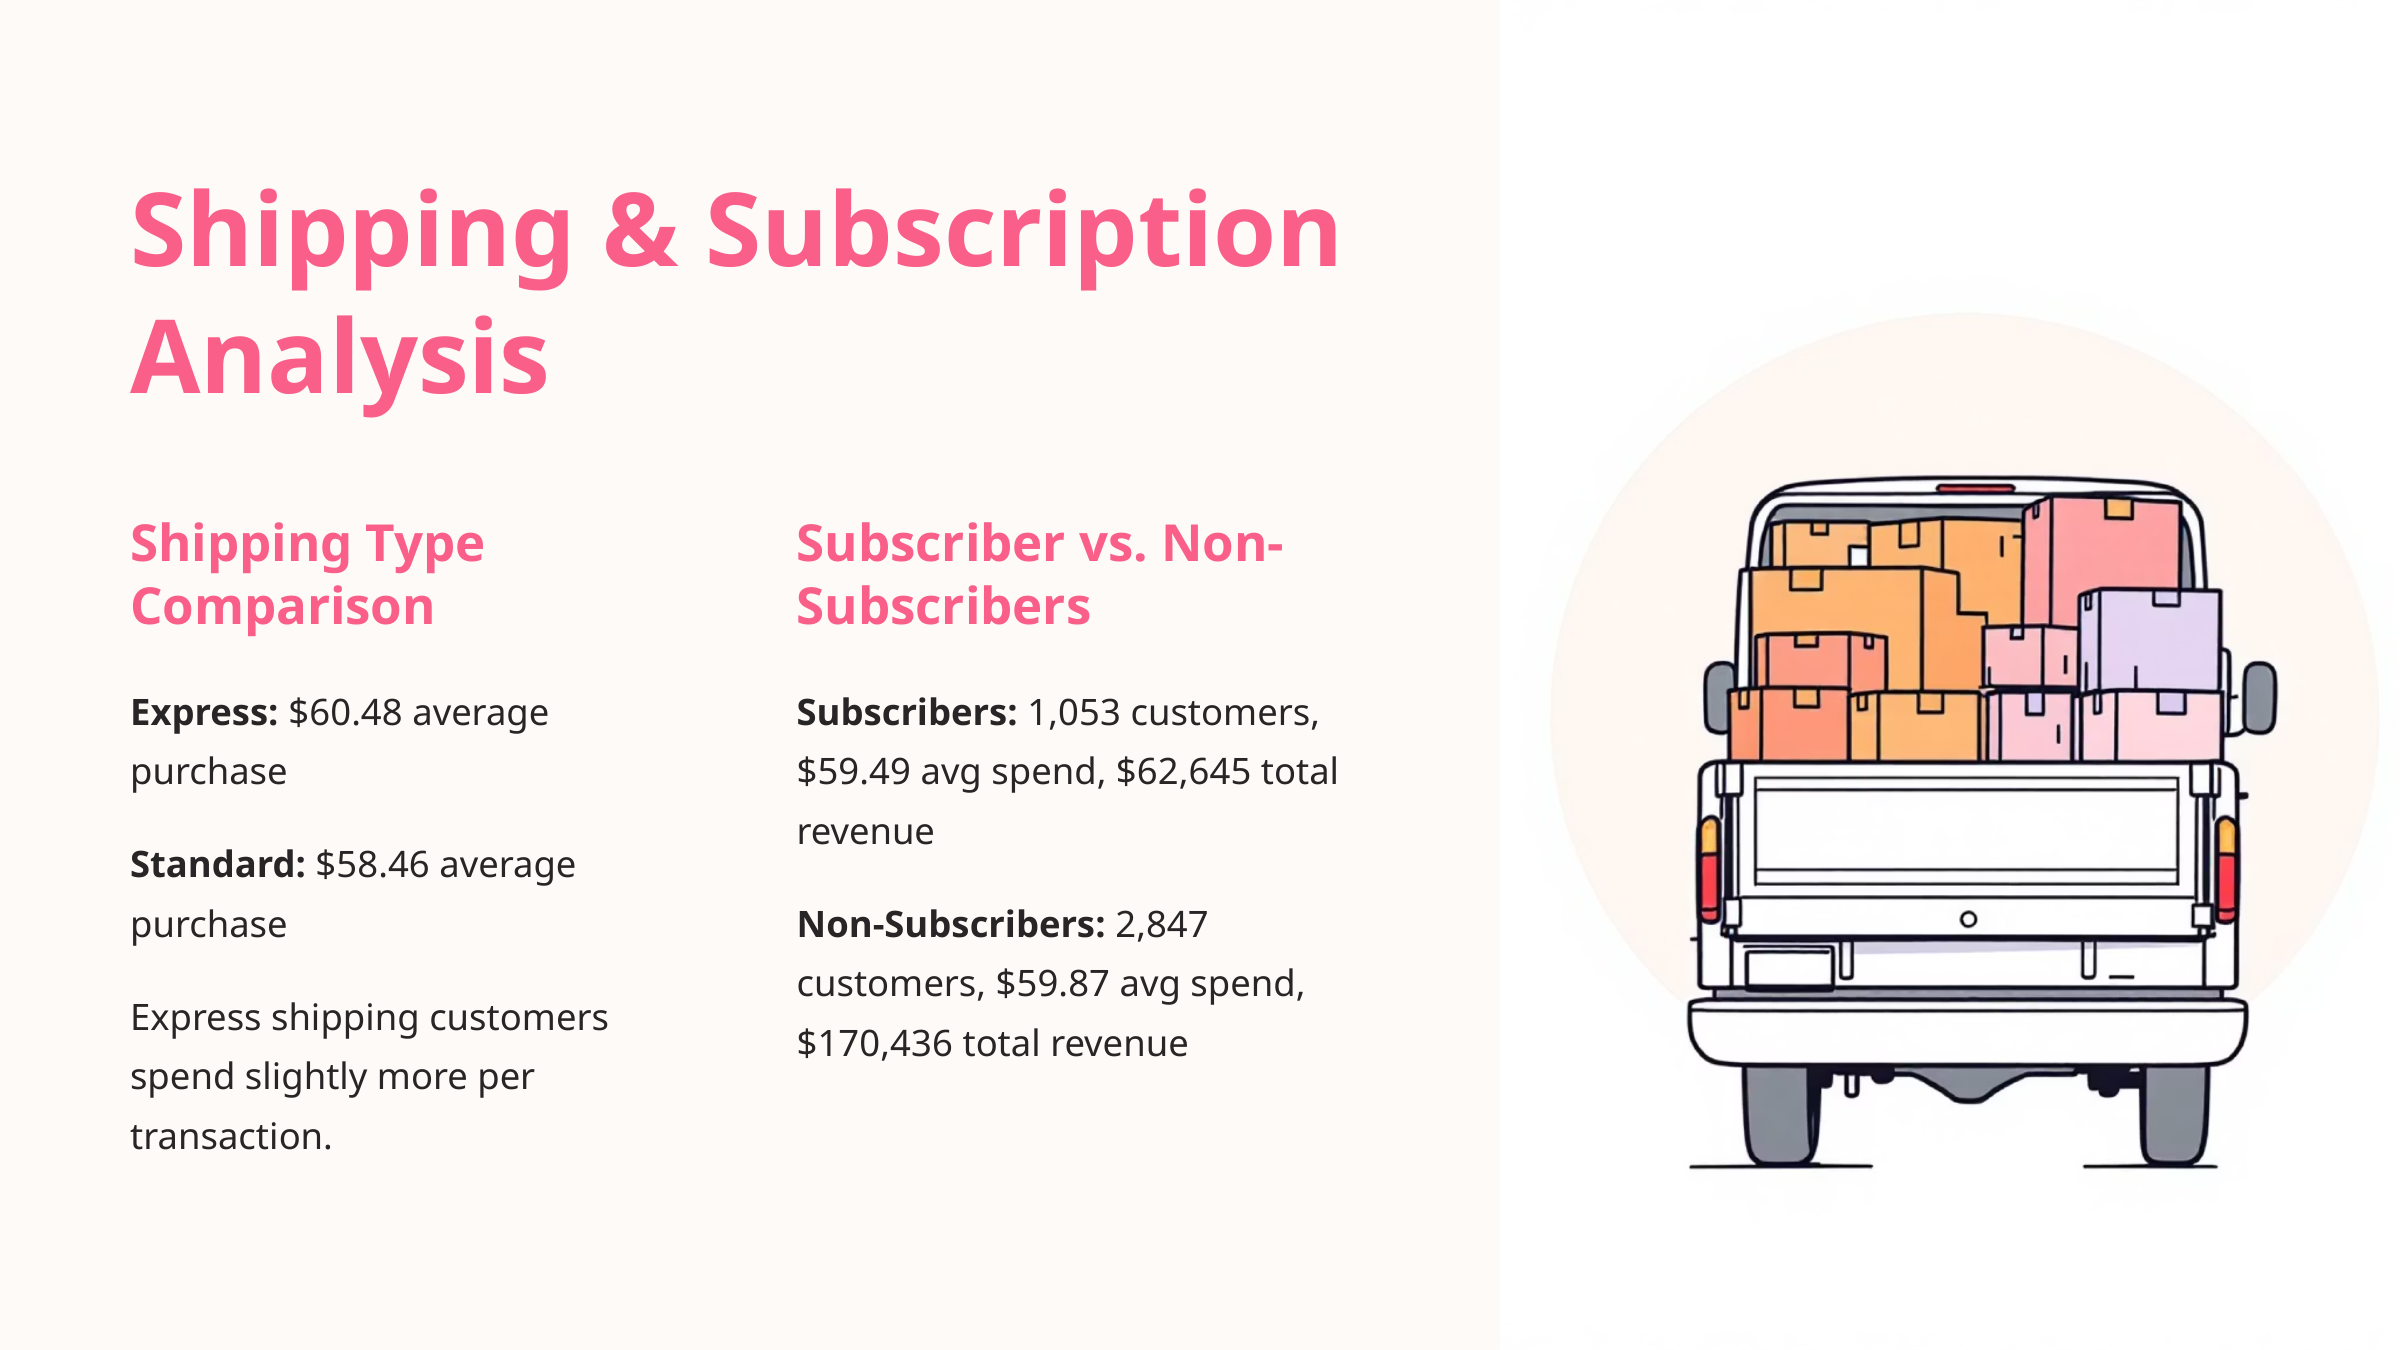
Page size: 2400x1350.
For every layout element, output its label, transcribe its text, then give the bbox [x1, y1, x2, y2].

text_box Subscribers: 1,053 customers, $59.49 avg spend, $62,645 total revenue [796, 673, 1371, 852]
text_box Subscriber vs. Non-Subscribers [796, 508, 1371, 637]
picture [1499, 0, 2400, 1350]
text_box Non-Subscribers: 2,847 customers, $59.87 avg spend, $170,436 total revenue [796, 885, 1371, 1064]
text_box Shipping & Subscription Analysis [130, 159, 1370, 416]
text_box Standard: $58.46 average purchase [130, 825, 705, 945]
text_box Express: $60.48 average purchase [130, 673, 705, 793]
text_box Shipping Type Comparison [130, 508, 705, 637]
text_box Express shipping customers spend slightly more per transaction. [130, 978, 705, 1157]
